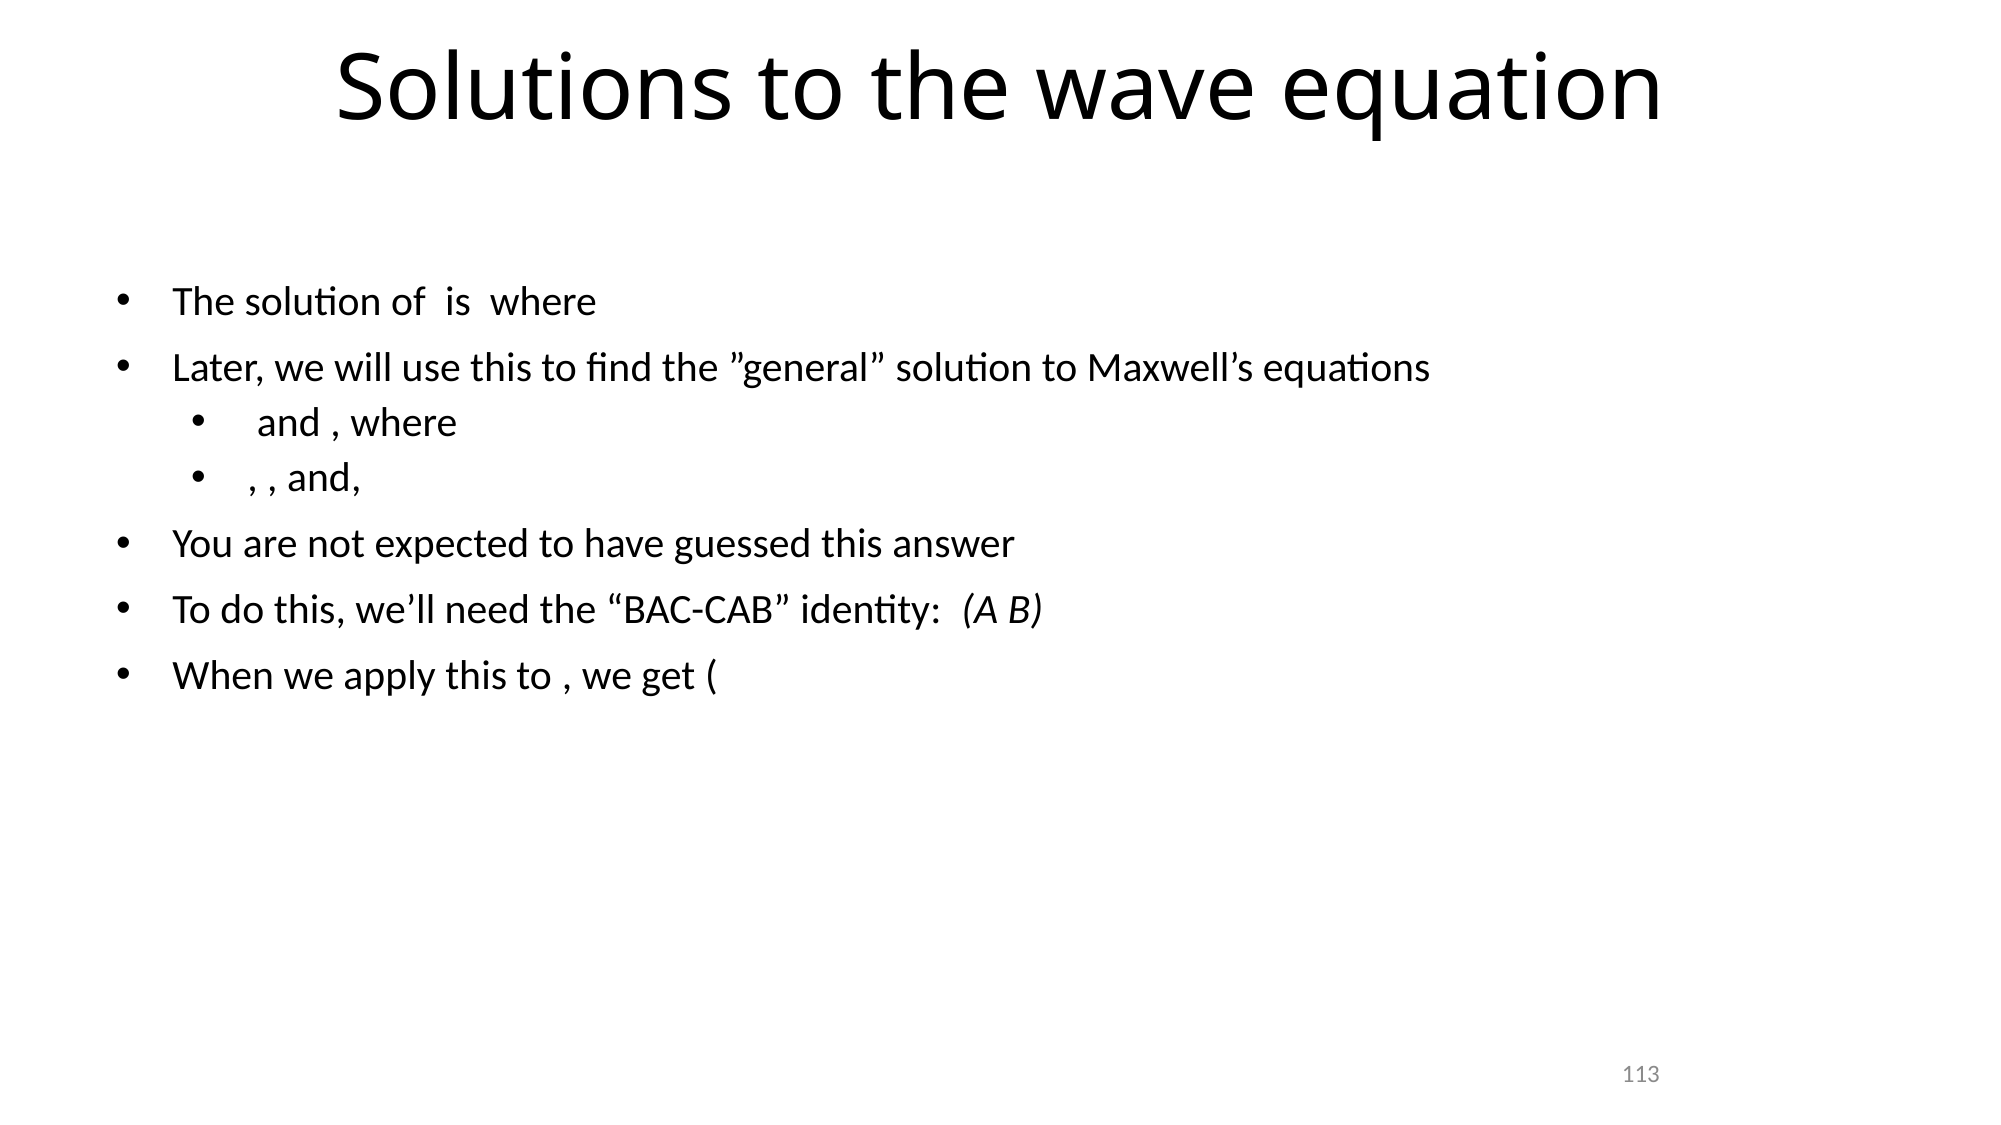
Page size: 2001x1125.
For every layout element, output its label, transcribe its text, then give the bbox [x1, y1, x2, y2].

title Solutions to the wave equation [43, 18, 1959, 162]
slide_number 113 [1325, 1042, 1675, 1103]
